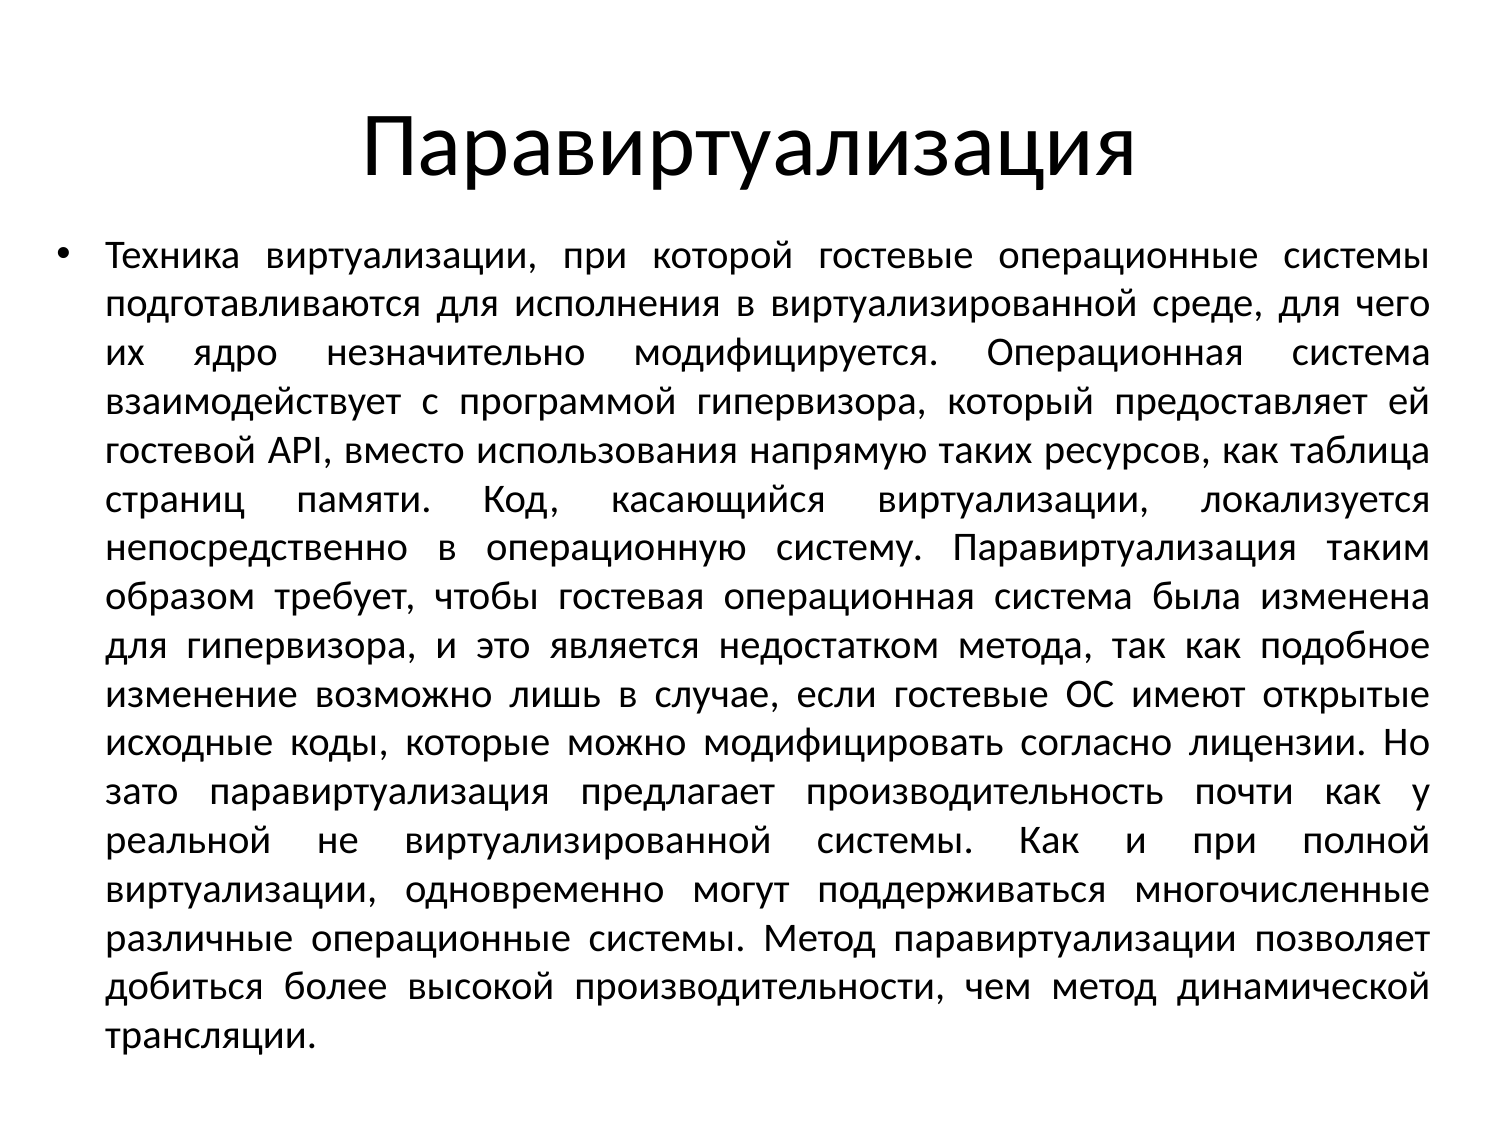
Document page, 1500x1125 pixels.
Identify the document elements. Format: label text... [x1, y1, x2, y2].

title Паравиртуализация [75, 45, 1425, 219]
list Техника виртуализации, при которой гостевые операционные системы подготавливаются для исполнения в виртуализированной среде, для чего их ядро незначительно модифицируется. Операционная система взаимодействует с программой гипервизора, который предоставляет ей гостевой API, вместо использования напрямую таких ресурсов, как таблица страниц памяти. Код, касающийся виртуализации, локализуется непосредственно в операционную систему. Паравиртуализация таким образом требует, чтобы гостевая операционная система была изменена для гипервизора, и это является недостатком метода, так как подобное изменение возможно лишь в случае, если гостевые ОС имеют открытые исходные коды, которые можно модифицировать согласно лицензии. Но зато паравиртуализация предлагает производительность почти как у реальной не виртуализированной системы. Как и при полной виртуализации, одновременно могут поддерживаться многочисленные различные операционные системы. Метод паравиртуализации позволяет добиться более высокой производительности, чем метод динамической трансляции. [41, 219, 1447, 1083]
